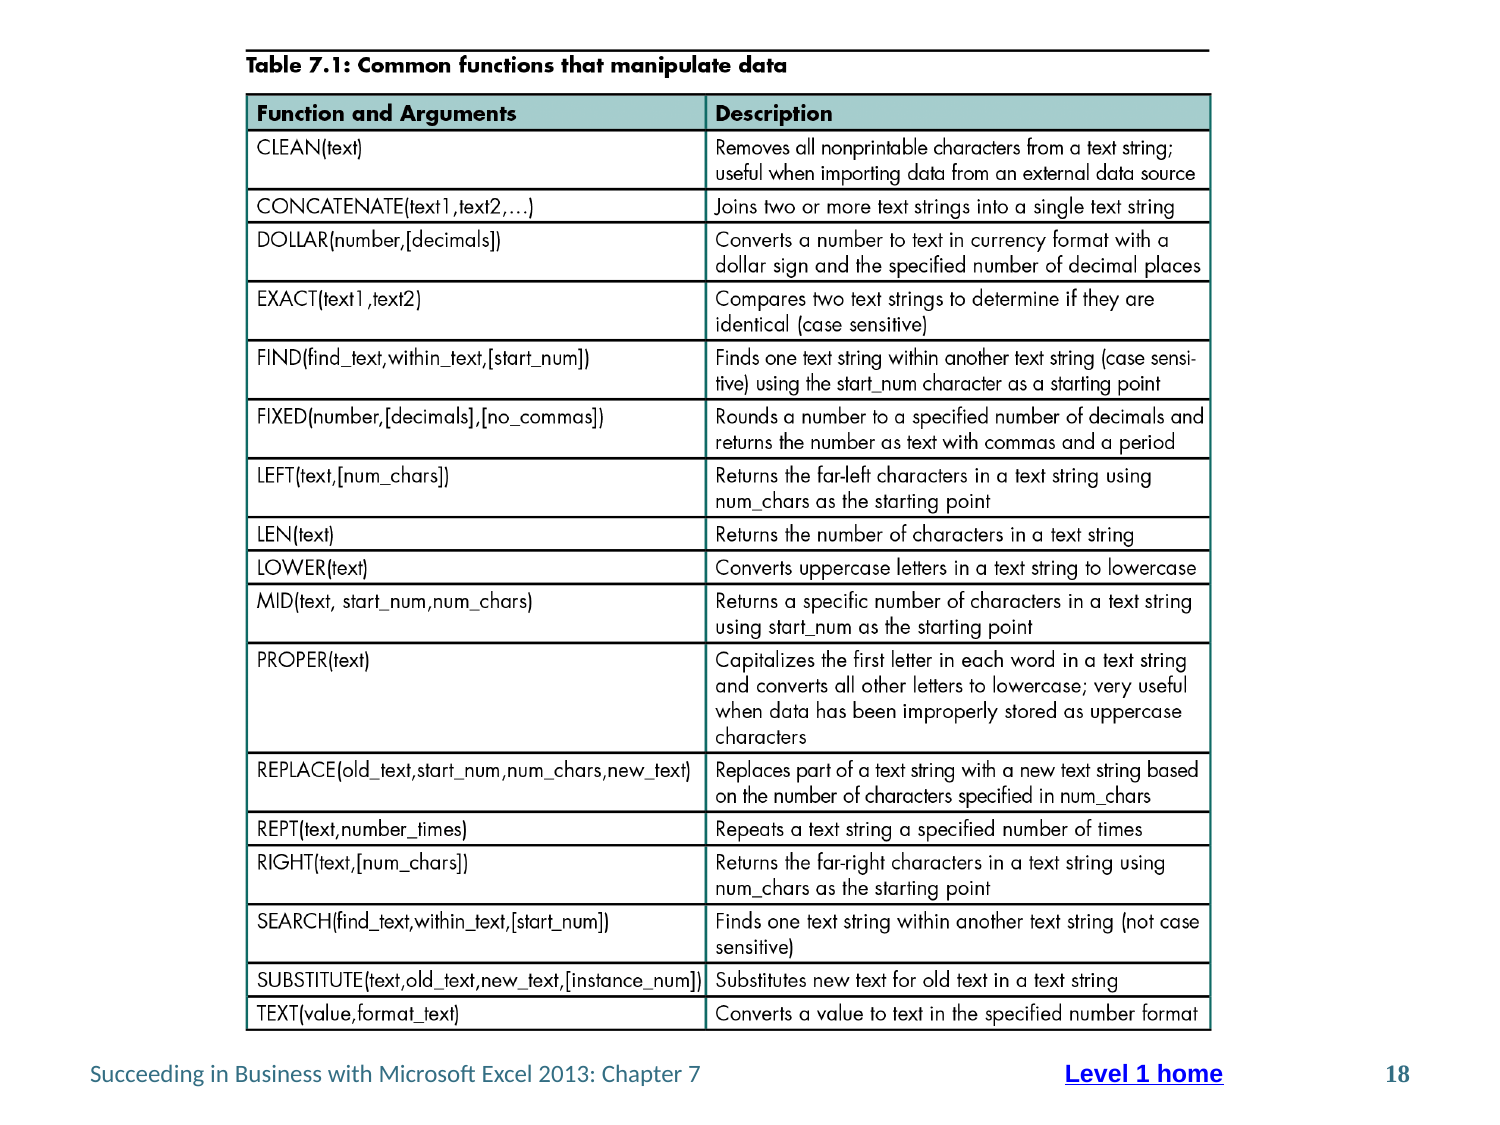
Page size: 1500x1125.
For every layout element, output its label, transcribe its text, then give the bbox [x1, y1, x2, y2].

picture [244, 49, 1212, 1032]
text_box Level 1 home [1049, 1050, 1288, 1095]
footer Succeeding in Business with Microsoft Excel 2013: Chapter 7 [75, 1042, 963, 1103]
slide_number 18 [1074, 1042, 1425, 1103]
